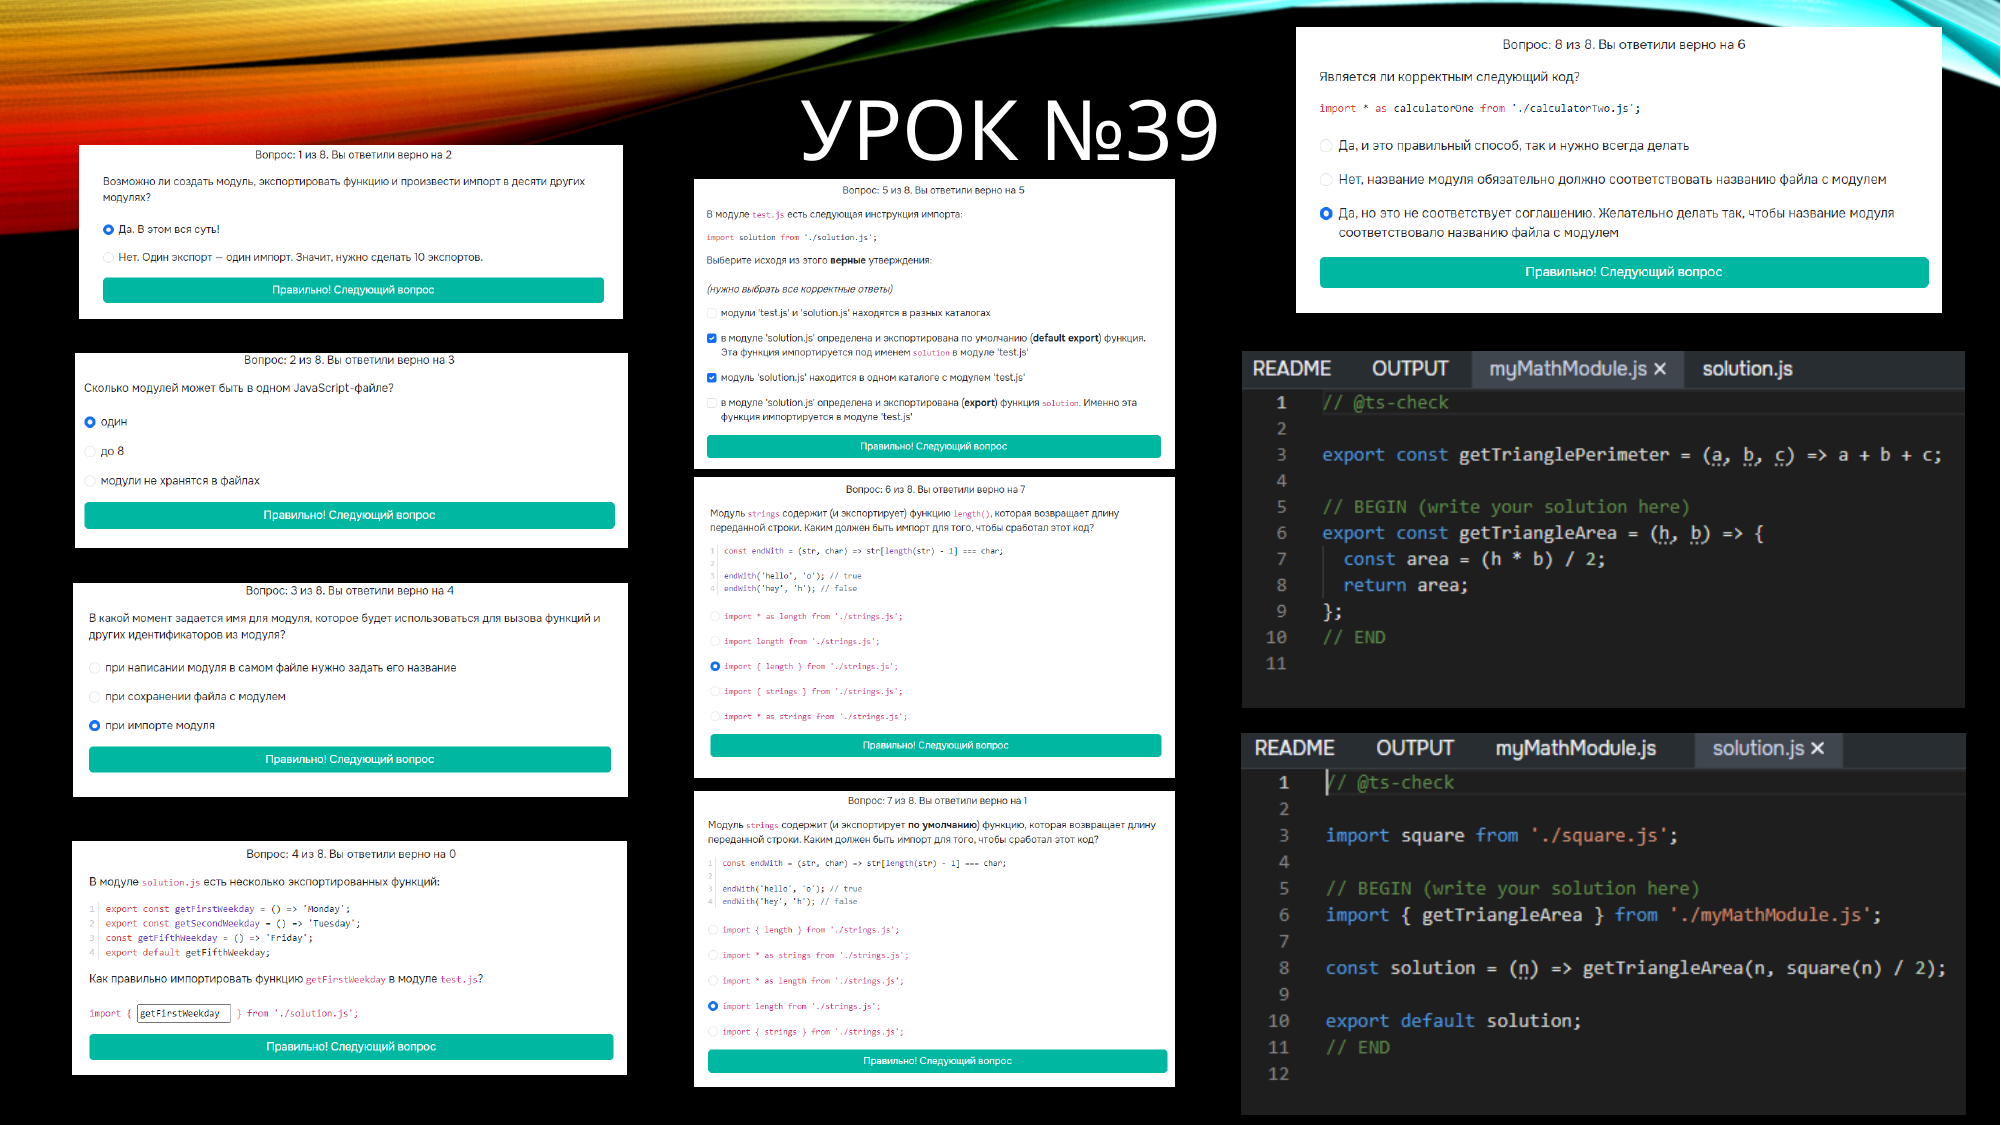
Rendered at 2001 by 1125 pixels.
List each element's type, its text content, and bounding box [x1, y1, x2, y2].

picture [694, 791, 1175, 1087]
title УРОК №39 [304, 27, 1296, 240]
picture [694, 178, 1175, 470]
picture [0, 0, 2000, 319]
picture [72, 841, 628, 1076]
picture [73, 582, 628, 798]
picture [694, 477, 1175, 778]
picture [1241, 351, 1966, 708]
picture [1241, 733, 1966, 1115]
picture [75, 353, 628, 548]
